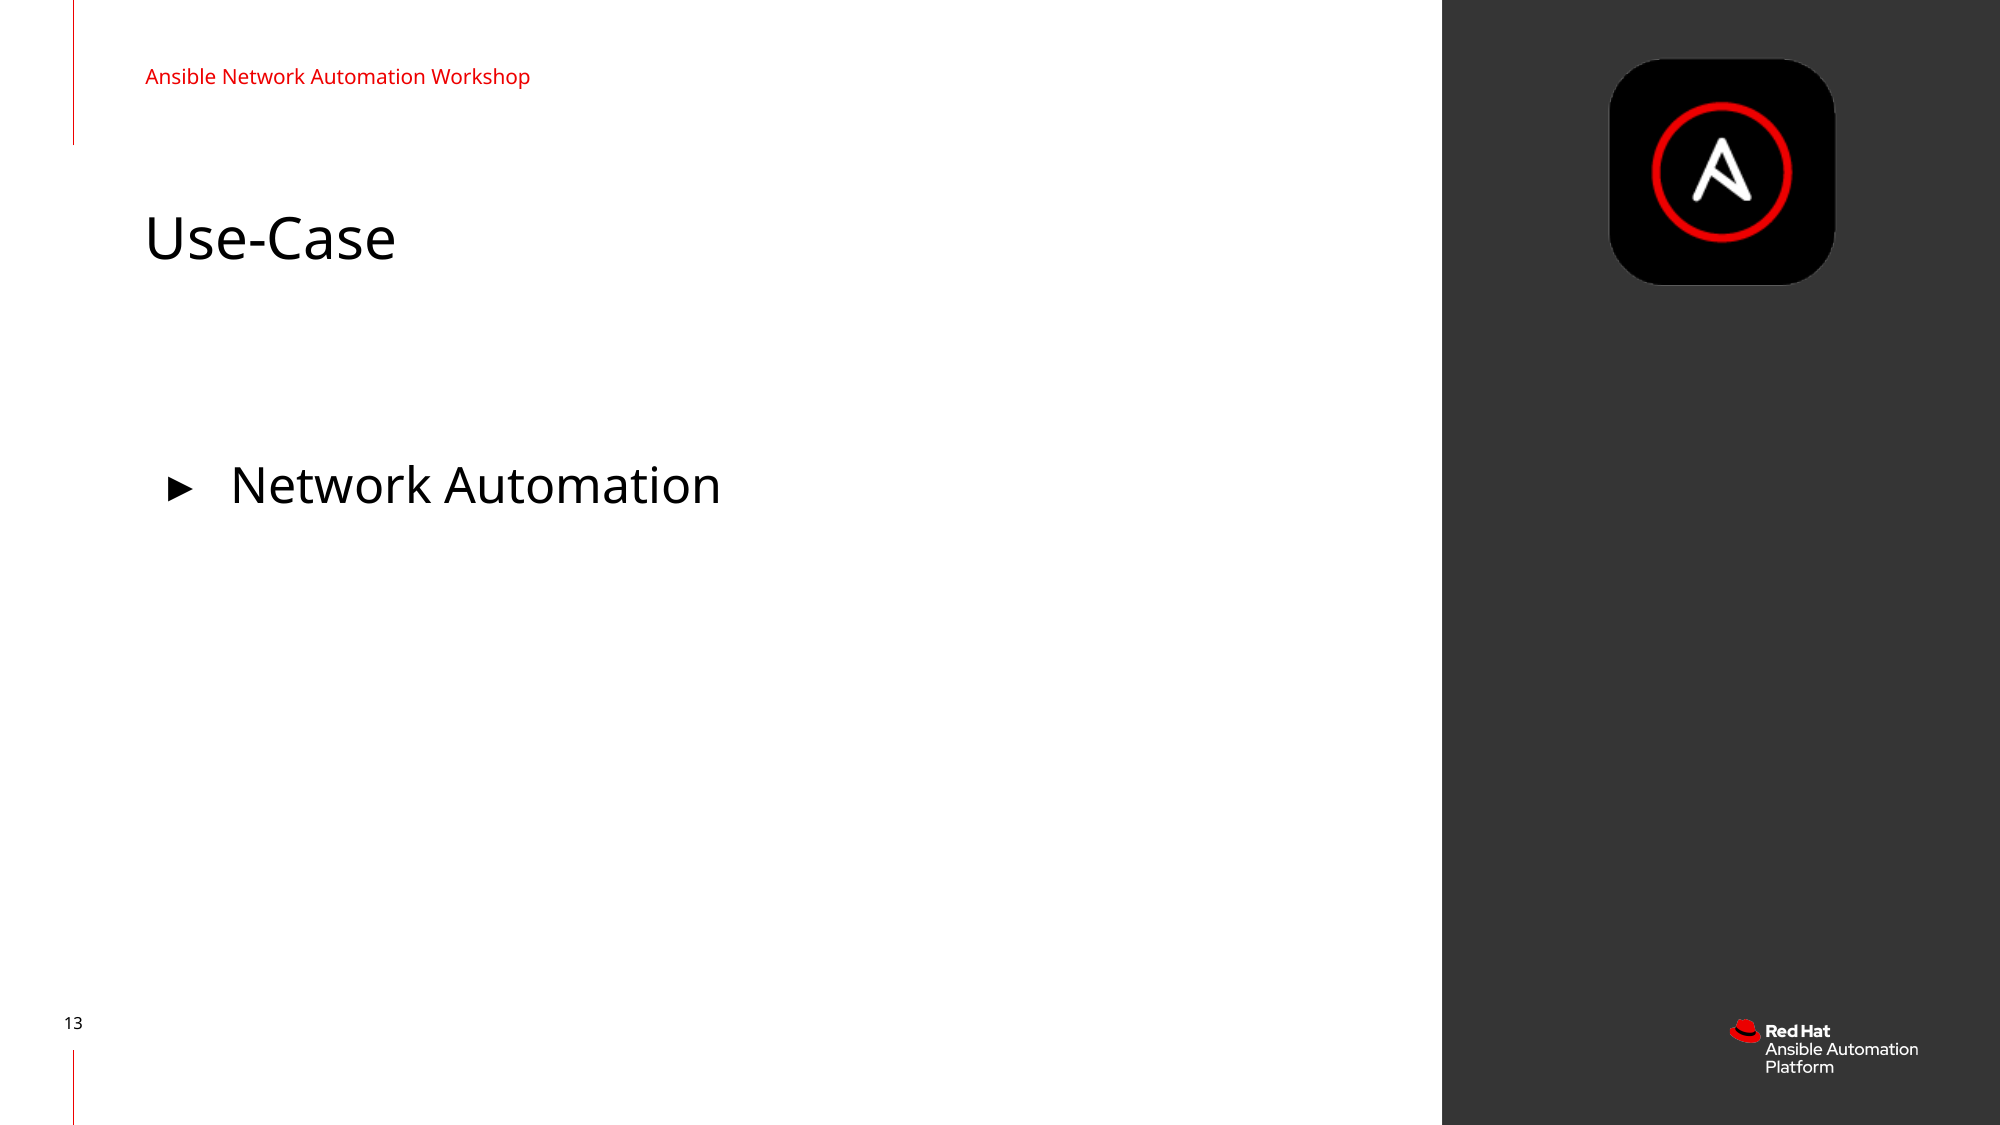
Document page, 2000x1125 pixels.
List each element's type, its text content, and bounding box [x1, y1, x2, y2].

subtitle Ansible Network Automation Workshop [73, 9, 919, 143]
subtitle Network Automation [155, 432, 1290, 683]
slide_number ‹#› [13, 1012, 134, 1036]
picture [0, 0, 2000, 1125]
text_box Use-Case [145, 180, 768, 272]
